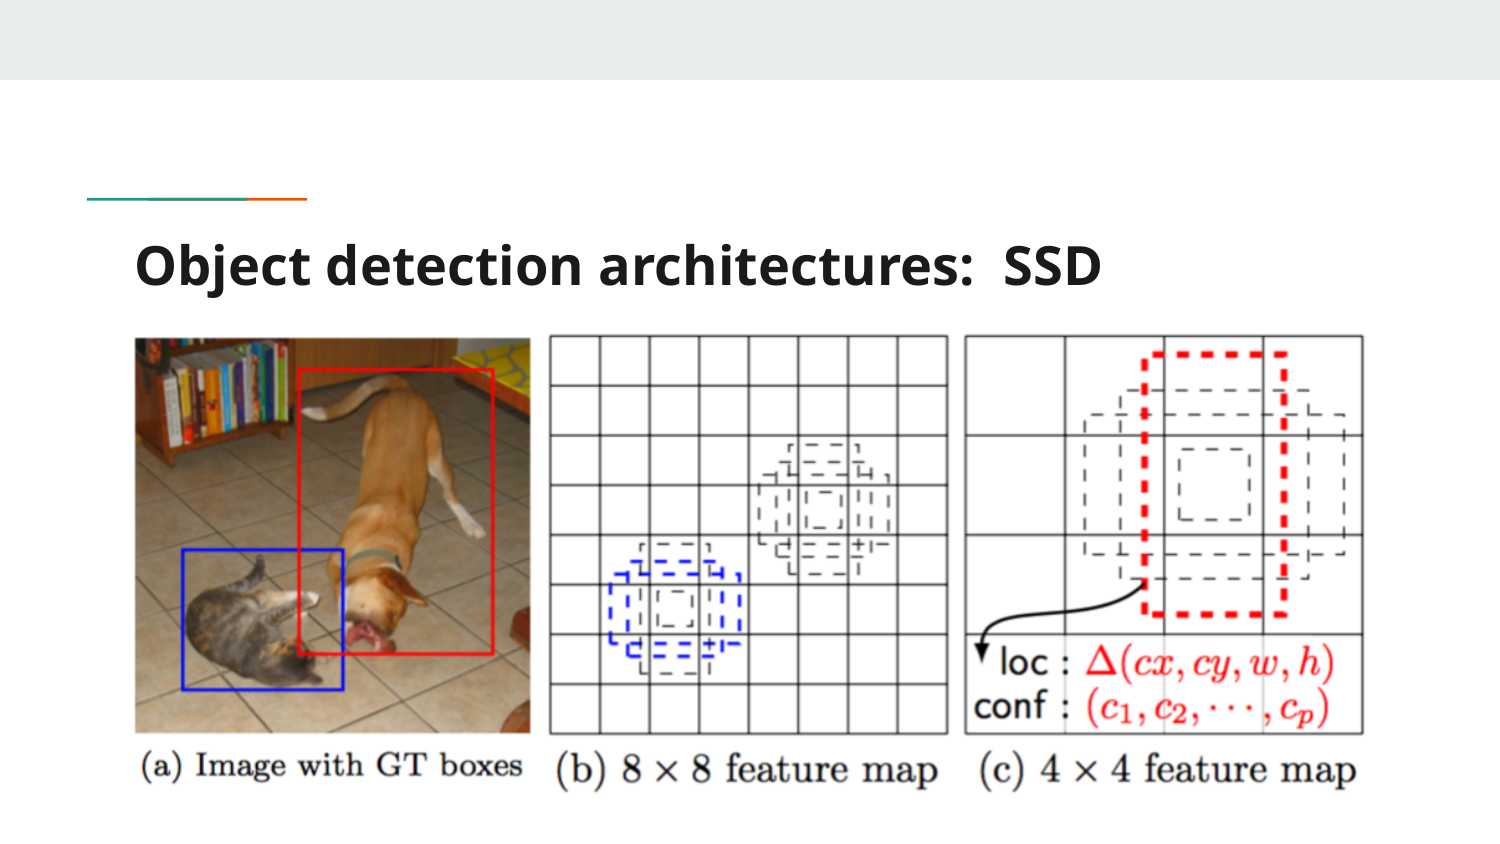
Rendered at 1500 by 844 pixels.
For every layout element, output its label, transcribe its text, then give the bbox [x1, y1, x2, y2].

picture [91, 321, 1393, 812]
title Object detection architectures: SSD [119, 216, 1381, 305]
